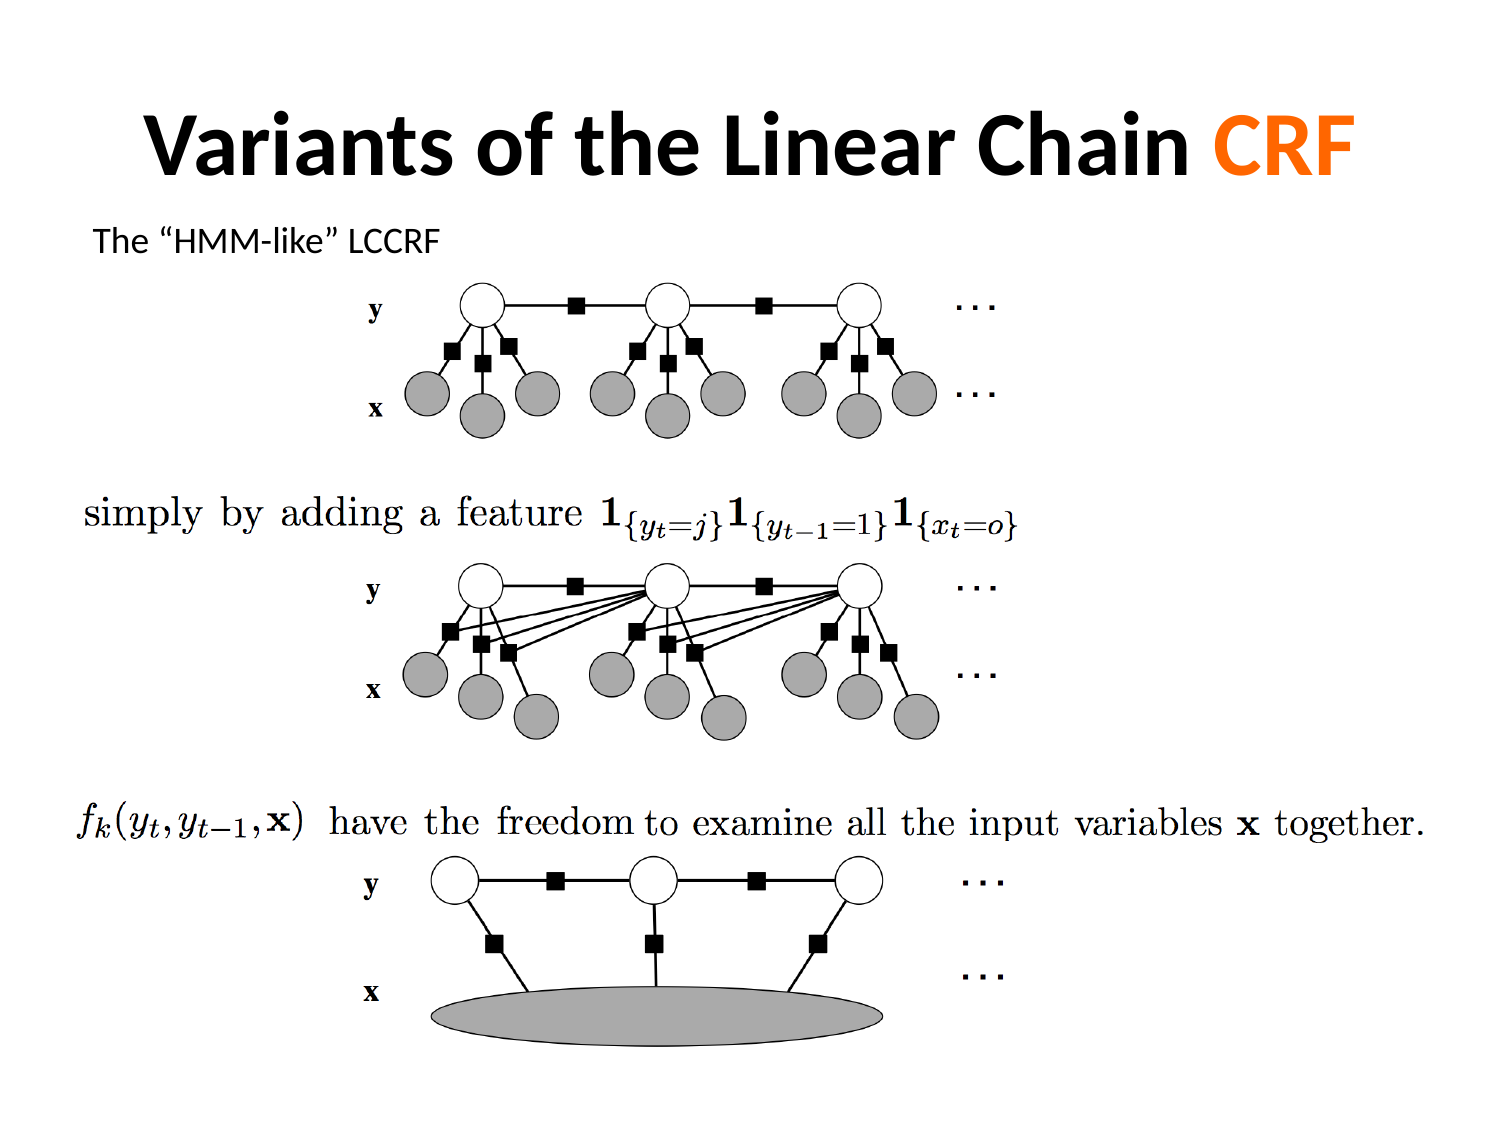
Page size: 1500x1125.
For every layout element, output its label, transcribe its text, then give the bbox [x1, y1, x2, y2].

picture [324, 800, 1426, 1055]
picture [74, 482, 1021, 749]
text_box The “HMM-like” LCCRF [77, 208, 456, 268]
title Variants of the Linear Chain CRF [75, 45, 1425, 233]
picture [69, 793, 307, 848]
picture [359, 271, 1010, 446]
